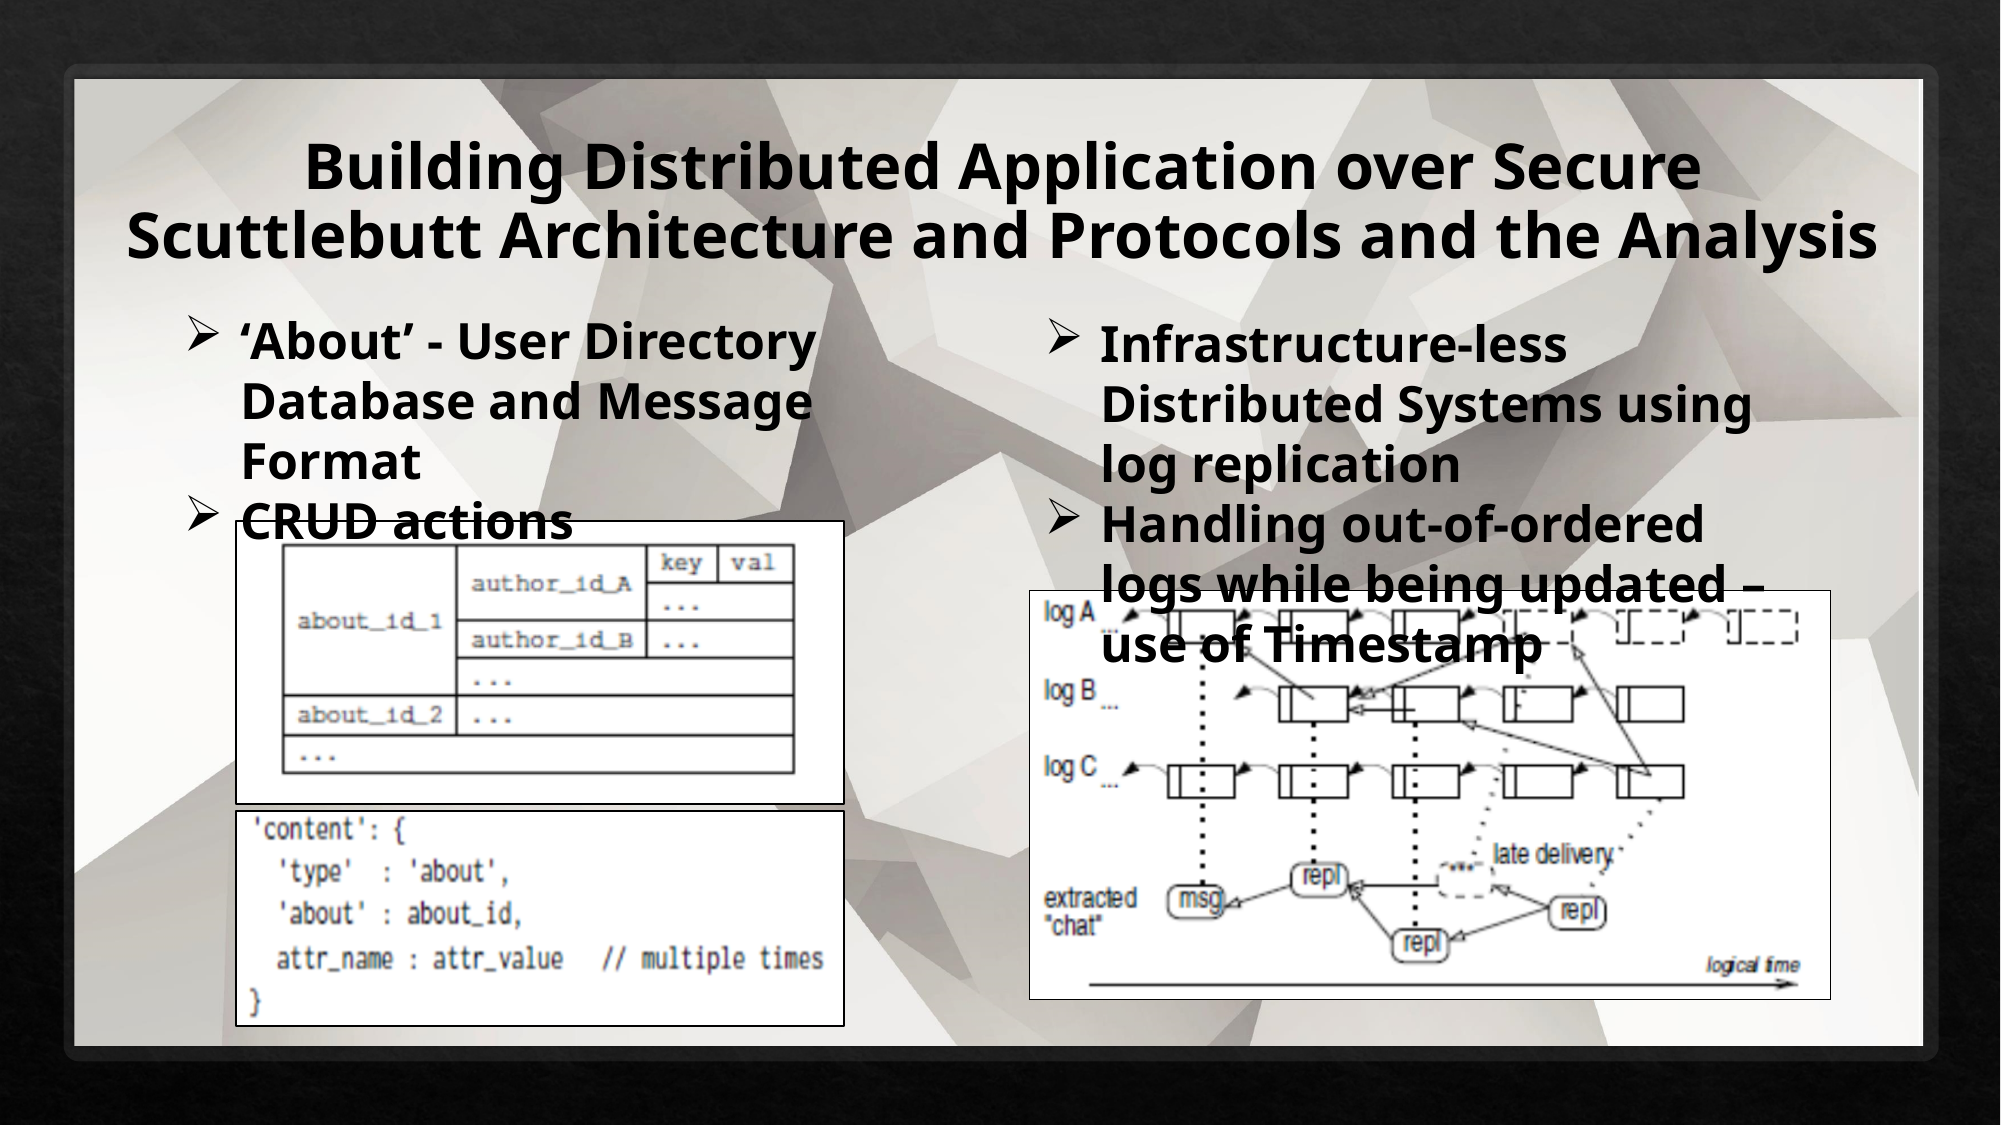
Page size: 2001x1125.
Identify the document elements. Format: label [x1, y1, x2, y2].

picture [236, 521, 843, 804]
picture [1029, 590, 1831, 1000]
picture [236, 811, 843, 1025]
list [73, 78, 1921, 1047]
